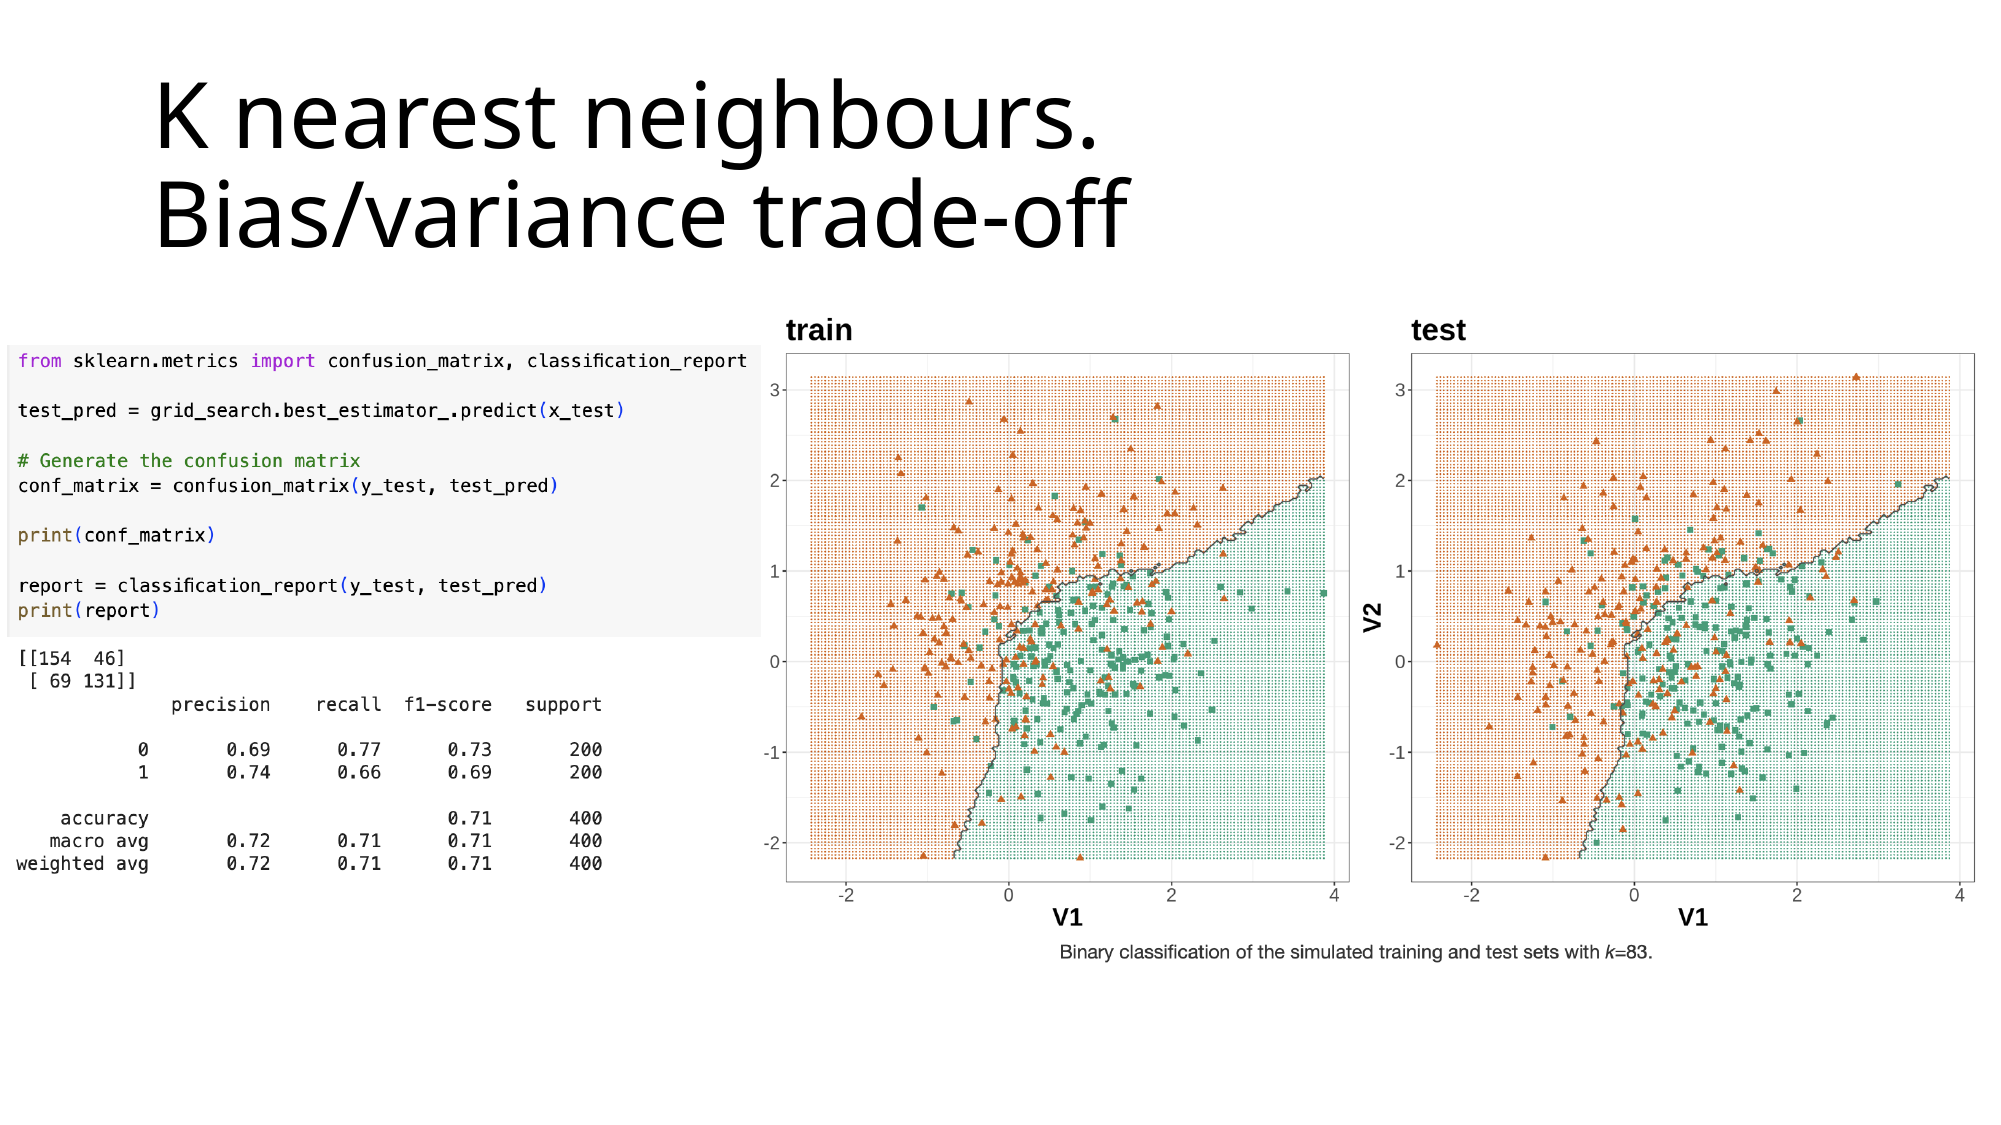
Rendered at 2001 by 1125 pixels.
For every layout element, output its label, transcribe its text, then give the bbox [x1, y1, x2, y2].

title K nearest neighbours. Bias/variance trade-off [137, 59, 1863, 278]
picture [6, 314, 2000, 965]
